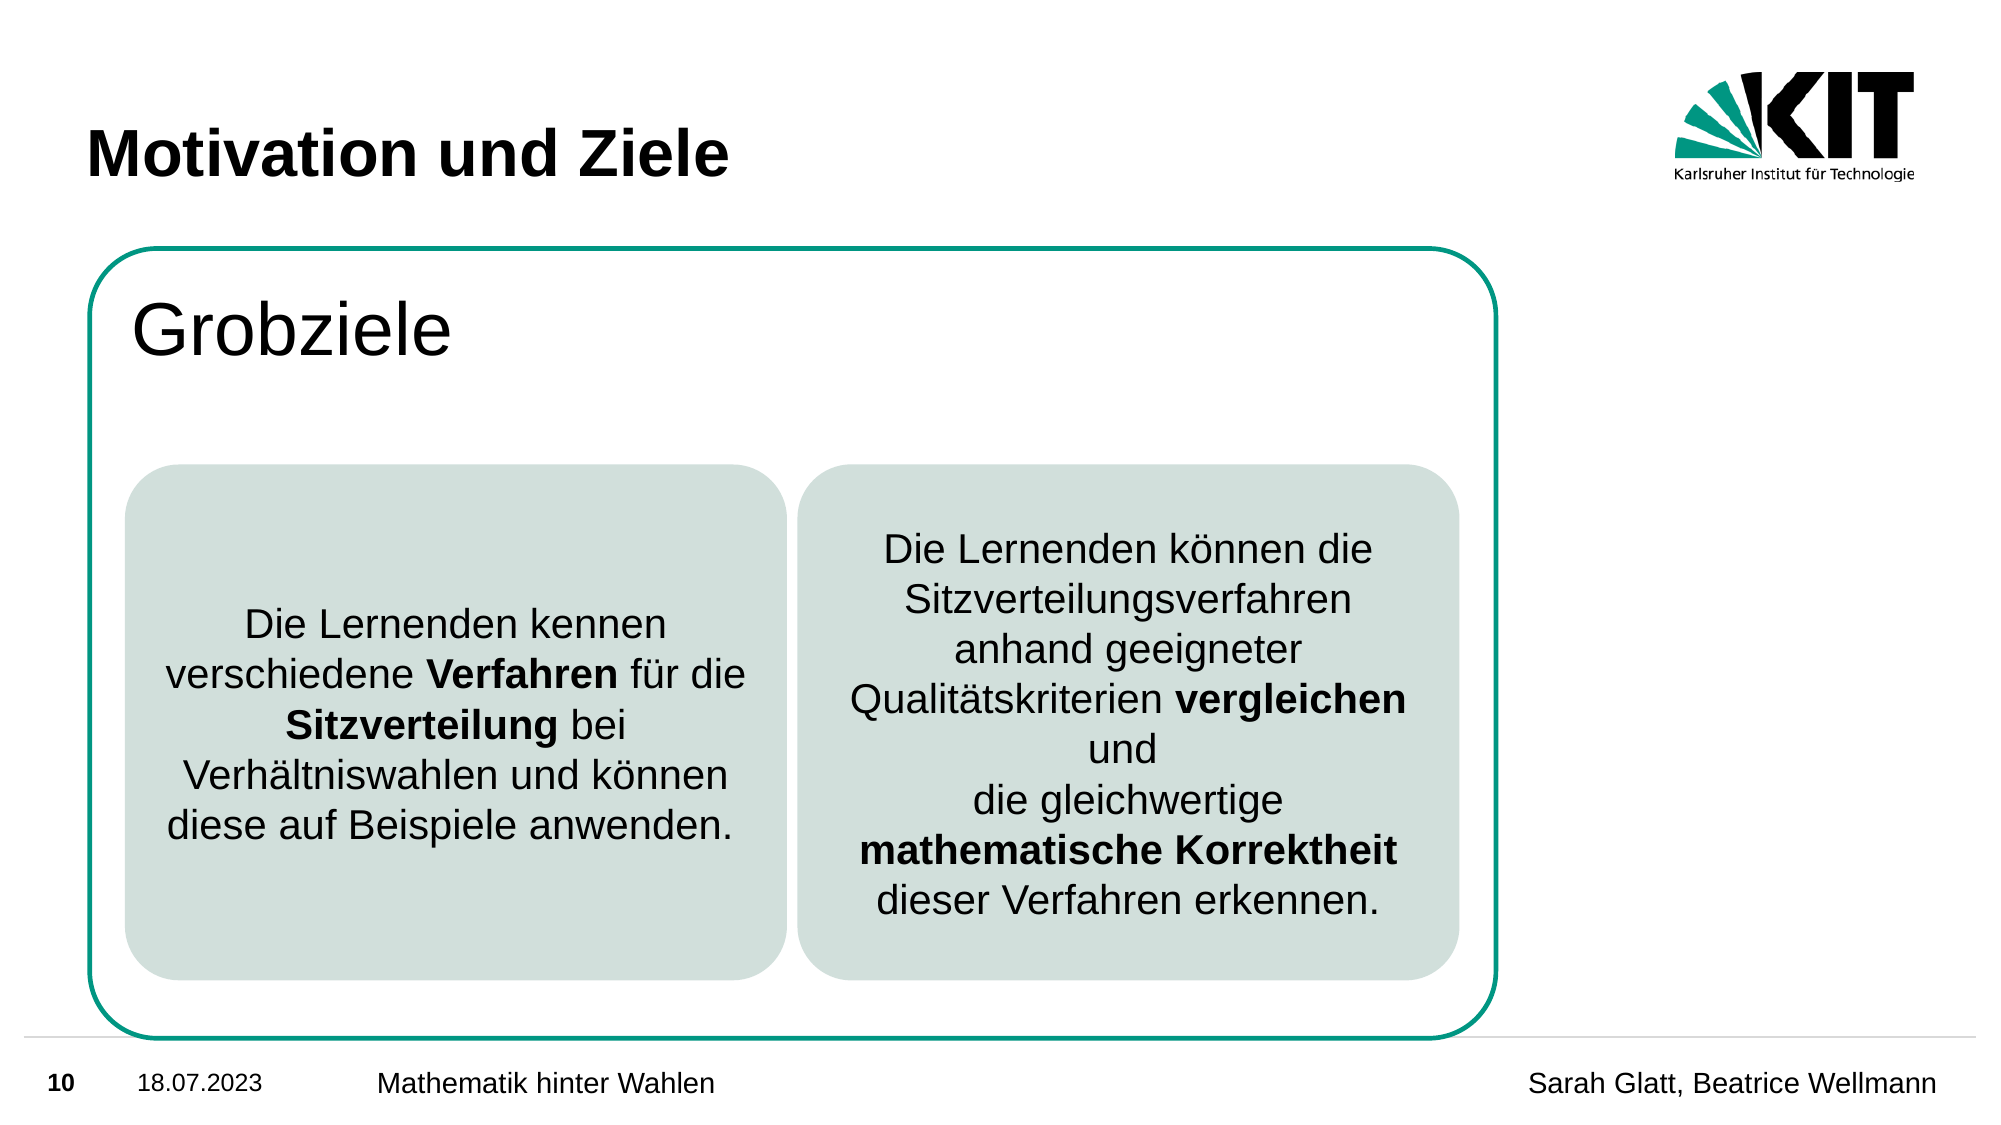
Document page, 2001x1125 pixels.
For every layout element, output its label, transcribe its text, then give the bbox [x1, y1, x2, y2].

text_box Mathematik hinter Wahlen [361, 1054, 907, 1109]
text_box Grobziele [88, 247, 1497, 1040]
text_box Die Lernenden können die Sitzverteilungsverfahren anhand geeigneter Qualitätskriterien vergleichen und die gleichwertige mathematische Korrektheit dieser Verfahren erkennen. [797, 464, 1460, 981]
picture [1675, 72, 1914, 182]
title Motivation und Ziele [86, 64, 1589, 191]
text_box Die Lernenden kennen verschiedene Verfahren für die Sitzverteilung bei Verhältniswahlen und können diese auf Beispiele anwenden. [124, 464, 787, 981]
slide_number 10 [47, 1038, 119, 1125]
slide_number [137, 1038, 362, 1125]
text_box Sarah Glatt, Beatrice Wellmann [1408, 1054, 1954, 1109]
